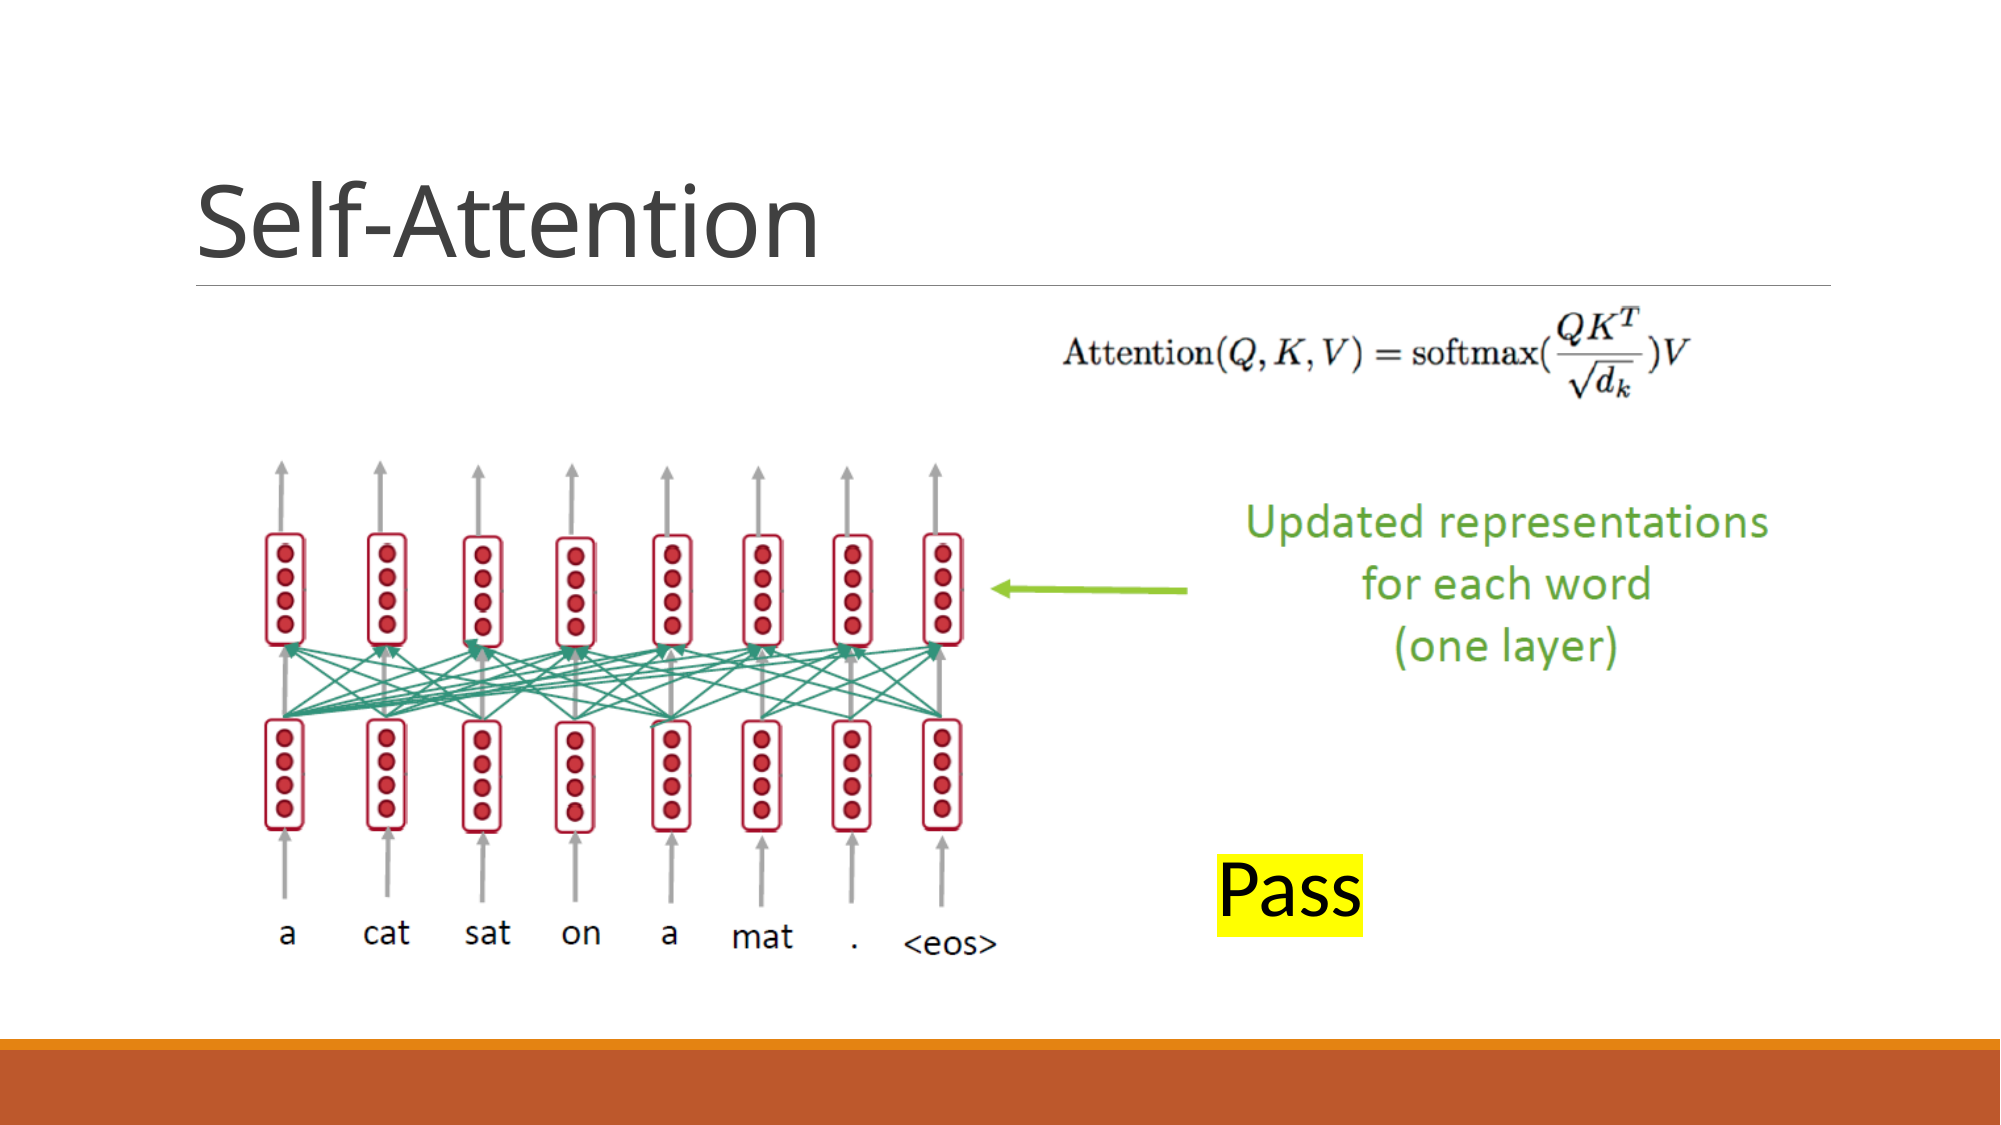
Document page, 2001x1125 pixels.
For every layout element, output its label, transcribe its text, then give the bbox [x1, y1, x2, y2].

title Self-Attention [180, 47, 1830, 285]
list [233, 302, 1777, 964]
